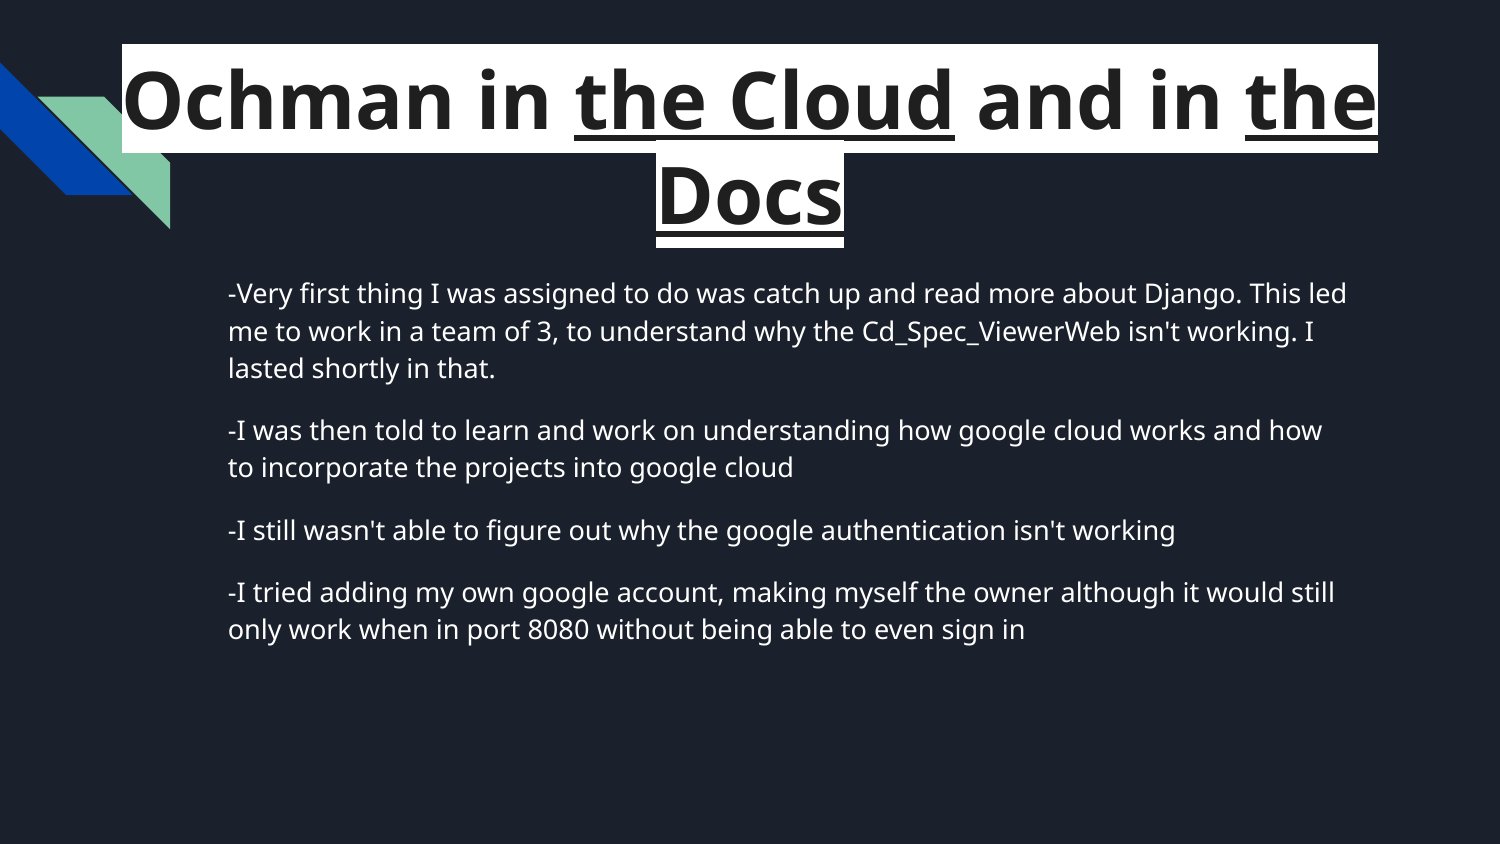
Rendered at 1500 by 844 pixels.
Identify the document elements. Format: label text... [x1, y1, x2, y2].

title Ochman in the Cloud and in the Docs [51, 34, 1449, 166]
list -Very first thing I was assigned to do was catch up and read more about Django. This led me to work in a team of 3, to understand why the Cd_Spec_ViewerWeb isn't working. I lasted shortly in that. -I was then told to learn and work on understanding how google cloud works and how to incorporate the projects into google cloud -I still wasn't able to figure out why the google authentication isn't working -I tried adding my own google account, making myself the owner although it would still only work when in port 8080 without being able to even sign in [212, 257, 1368, 735]
